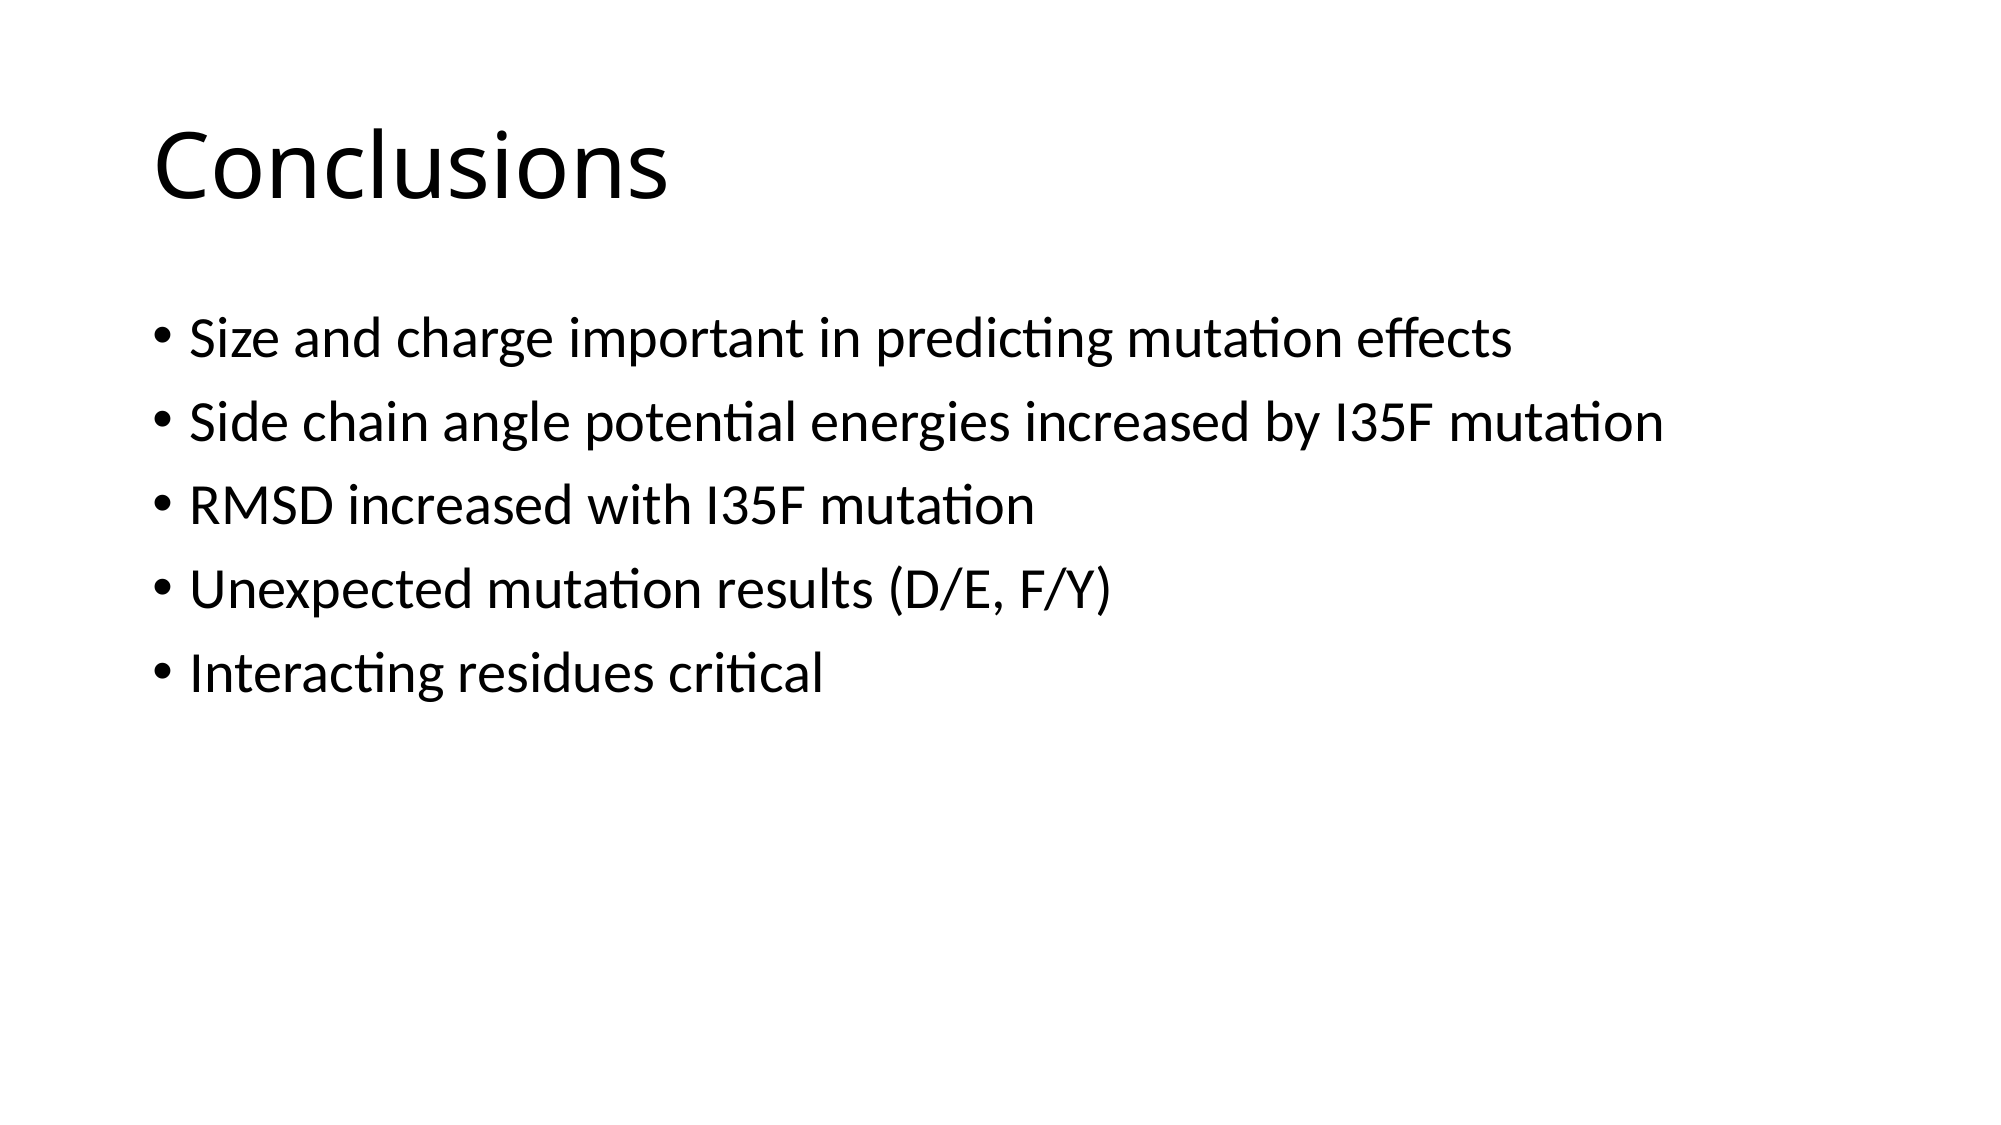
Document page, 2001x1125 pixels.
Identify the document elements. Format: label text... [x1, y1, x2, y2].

list Size and charge important in predicting mutation effects Side chain angle potential energies increased by I35F mutation RMSD increased with I35F mutation Unexpected mutation results (D/E, F/Y) Interacting residues critical [137, 299, 1863, 1014]
title Conclusions [137, 59, 1863, 278]
